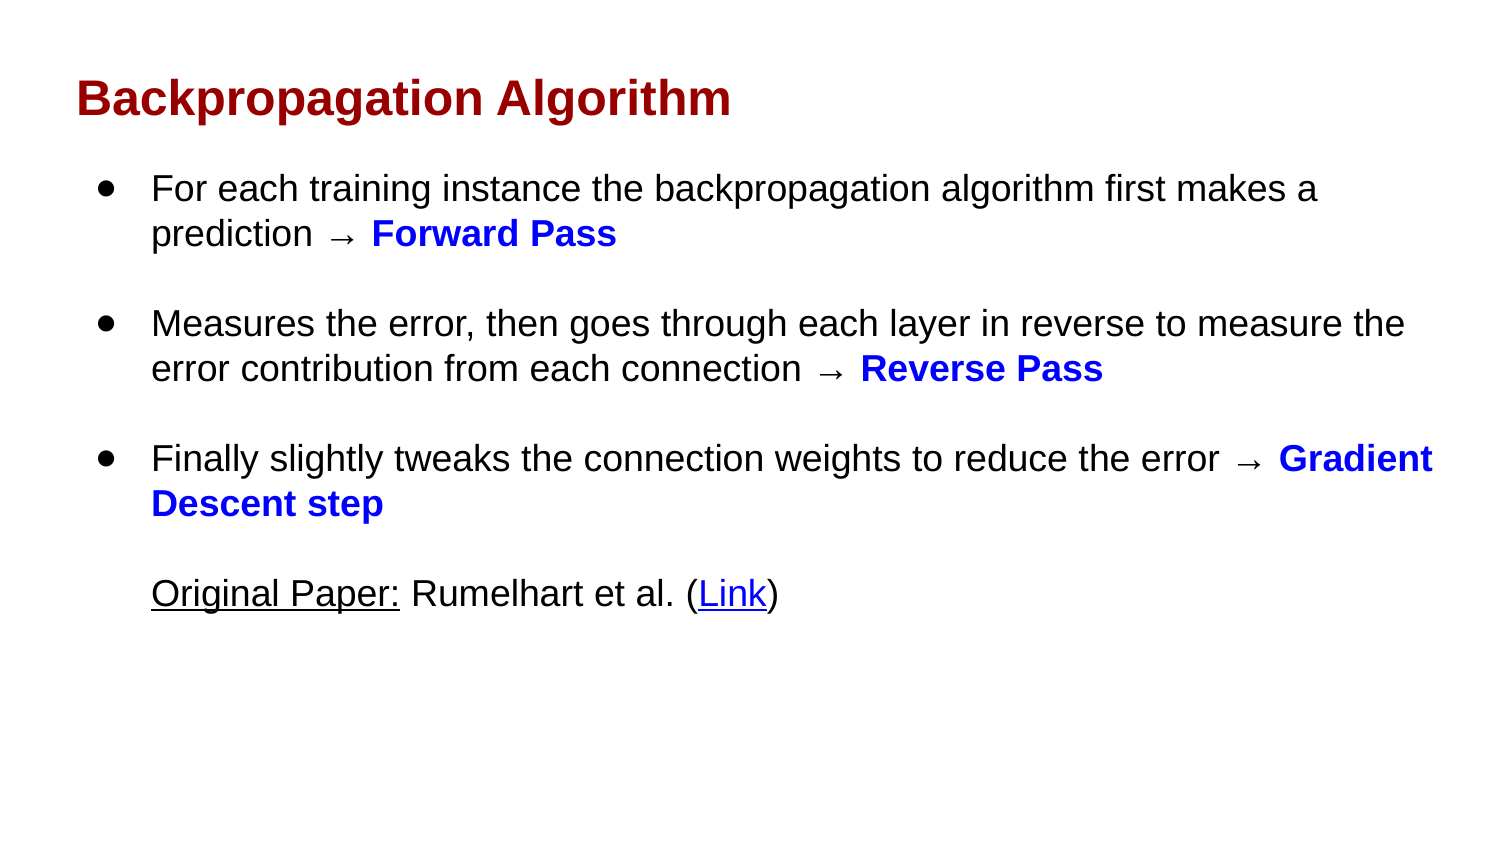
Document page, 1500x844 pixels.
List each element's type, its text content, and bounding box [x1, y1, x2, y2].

text_box For each training instance the backpropagation algorithm first makes a prediction → Forward Pass Measures the error, then goes through each layer in reverse to measure the error contribution from each connection → Reverse Pass Finally slightly tweaks the connection weights to reduce the error → Gradient Descent step Original Paper: Rumelhart et al. (Link) [61, 149, 1452, 800]
text_box Backpropagation Algorithm [61, 50, 1187, 149]
